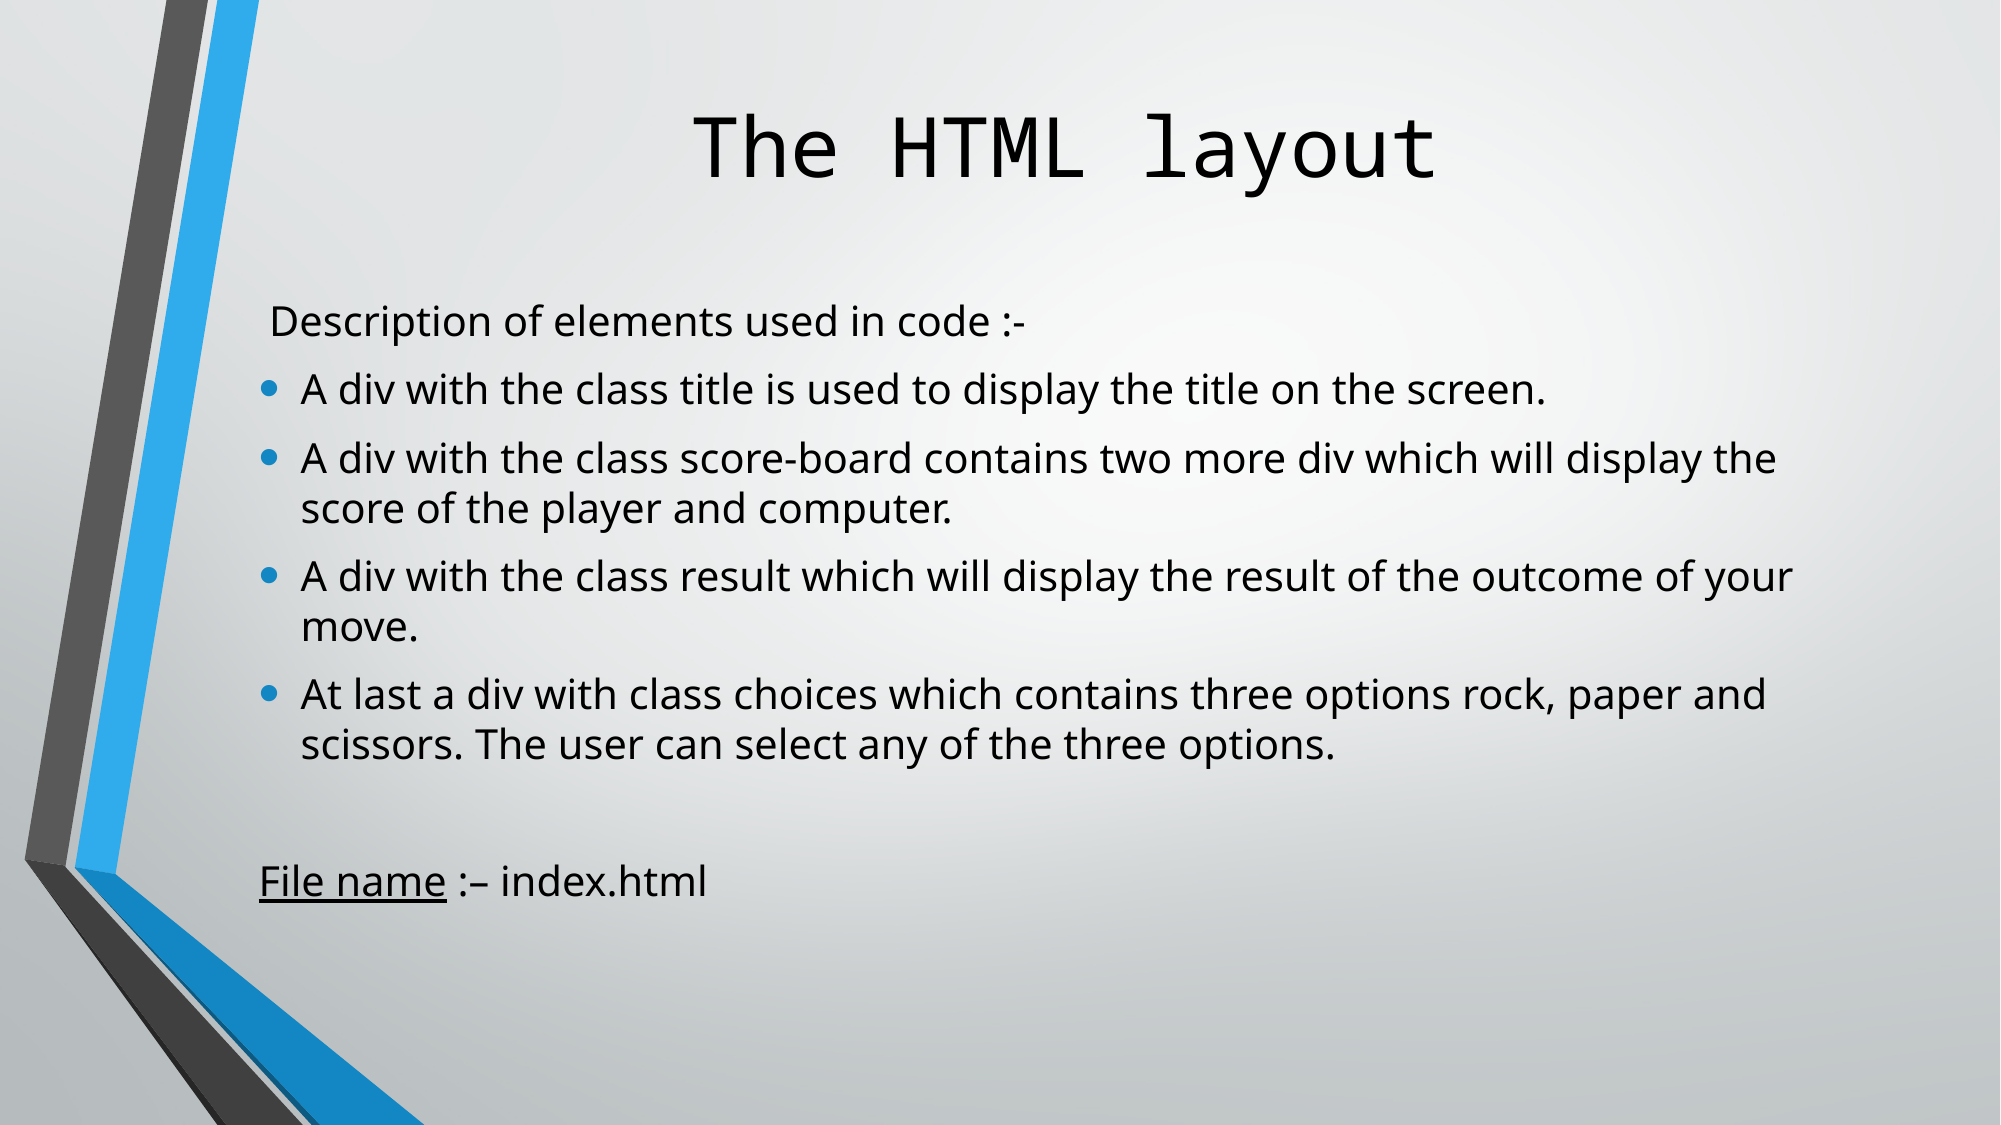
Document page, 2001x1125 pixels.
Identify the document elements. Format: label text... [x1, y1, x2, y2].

list Description of elements used in code :- A div with the class title is used to display the title on the screen. A div with the class score-board contains two more div which will display the score of the player and computer. A div with the class result which will display the result of the outcome of your move. At last a div with class choices which contains three options rock, paper and scissors. The user can select any of the three options. File name :– index.html [243, 287, 1887, 920]
title The HTML layout [243, 0, 1887, 287]
